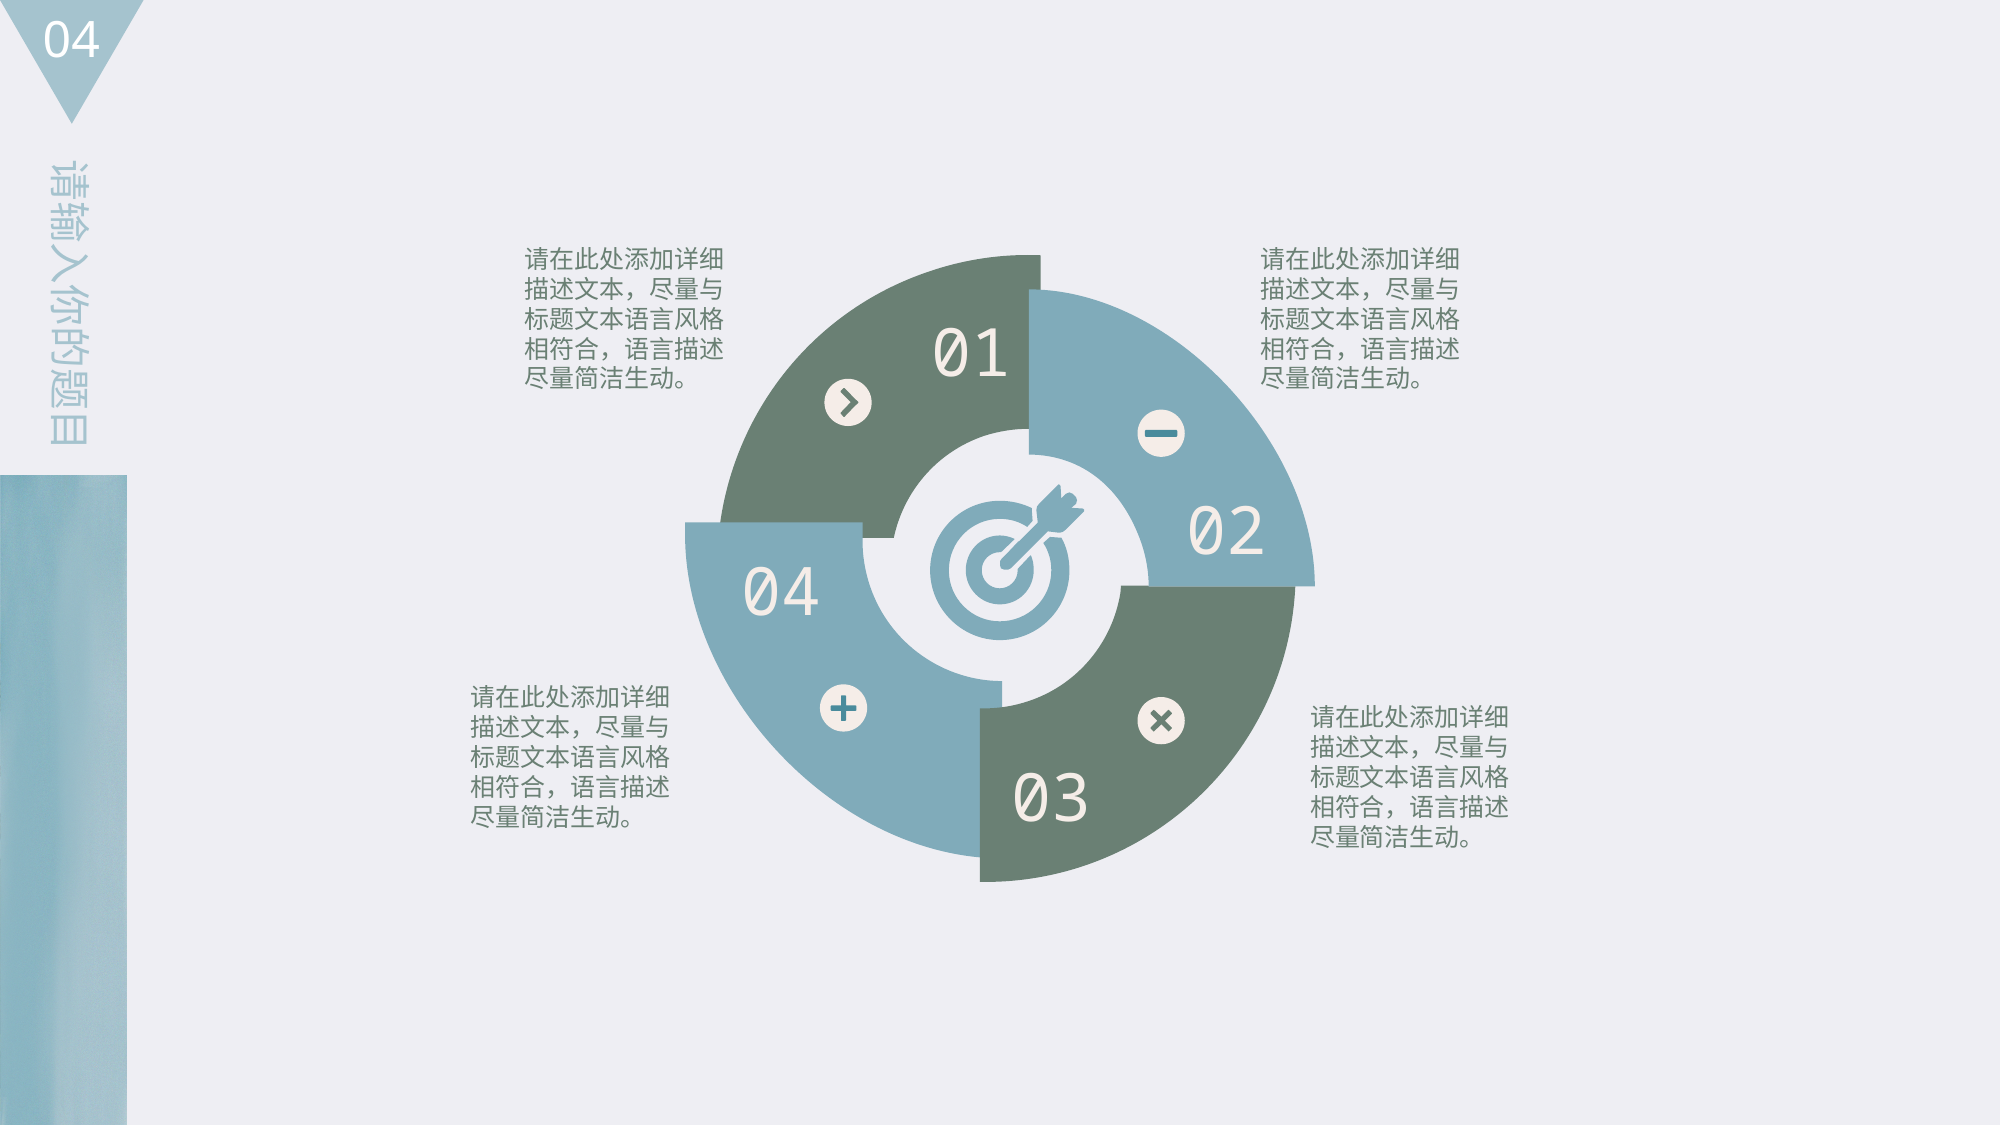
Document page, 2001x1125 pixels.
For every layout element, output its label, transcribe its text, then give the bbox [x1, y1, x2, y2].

picture [0, 475, 127, 1125]
text_box 请在此处添加详细描述文本，尽量与标题文本语言风格相符合，语言描述尽量简洁生动。 [1315, 694, 1543, 859]
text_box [685, 254, 1315, 882]
text_box 请在此处添加详细描述文本，尽量与标题文本语言风格相符合，语言描述尽量简洁生动。 [1246, 235, 1493, 401]
text_box 请在此处添加详细描述文本，尽量与标题文本语言风格相符合，语言描述尽量简洁生动。 [455, 673, 685, 839]
text_box 请在此处添加详细描述文本，尽量与标题文本语言风格相符合，语言描述尽量简洁生动。 [510, 235, 758, 401]
